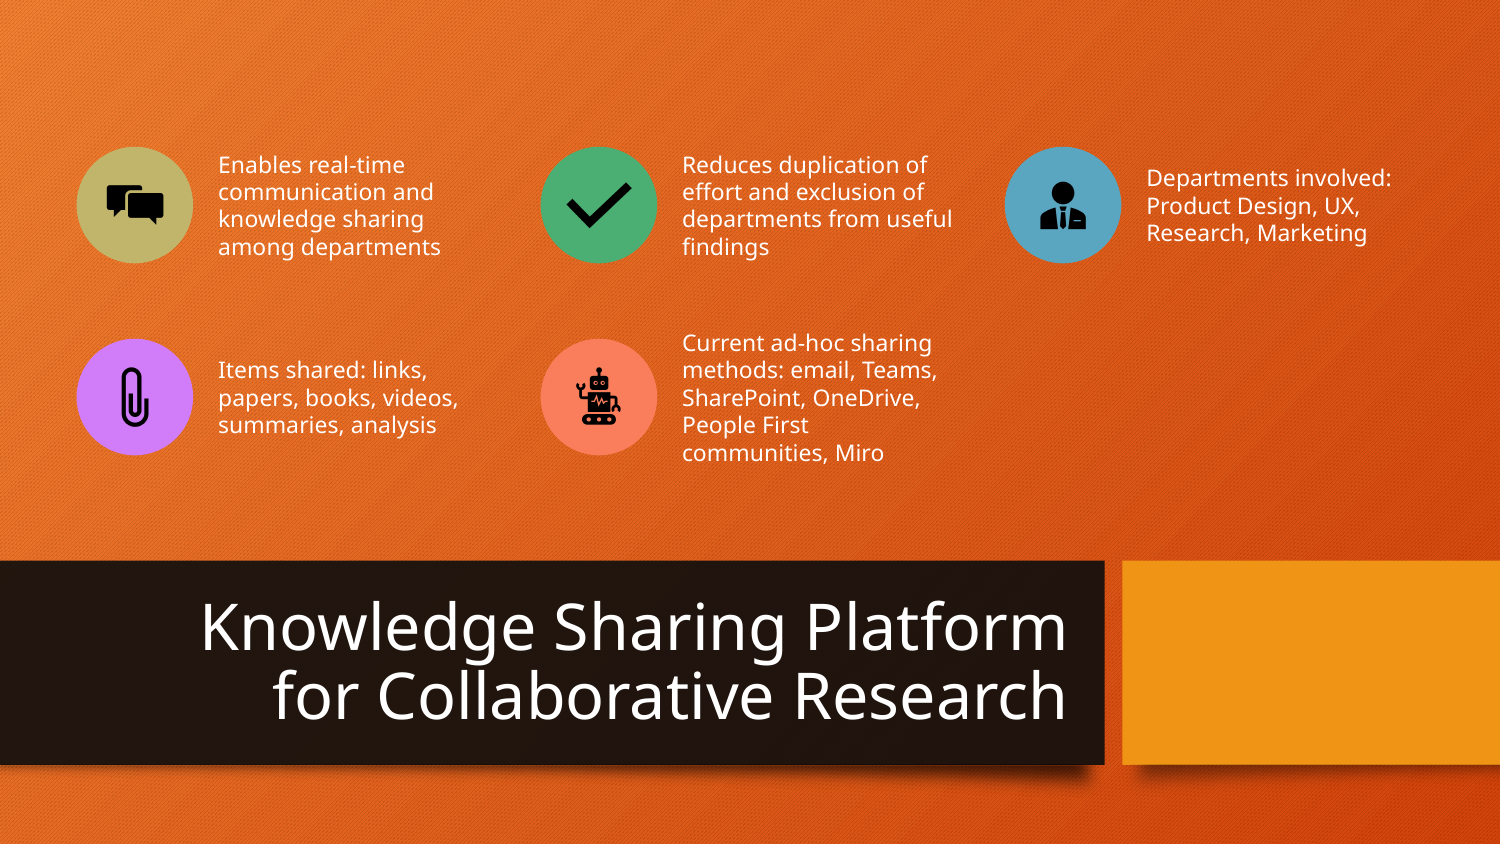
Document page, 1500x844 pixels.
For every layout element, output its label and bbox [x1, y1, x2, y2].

text_box [76, 79, 1422, 524]
picture [0, 0, 1500, 844]
